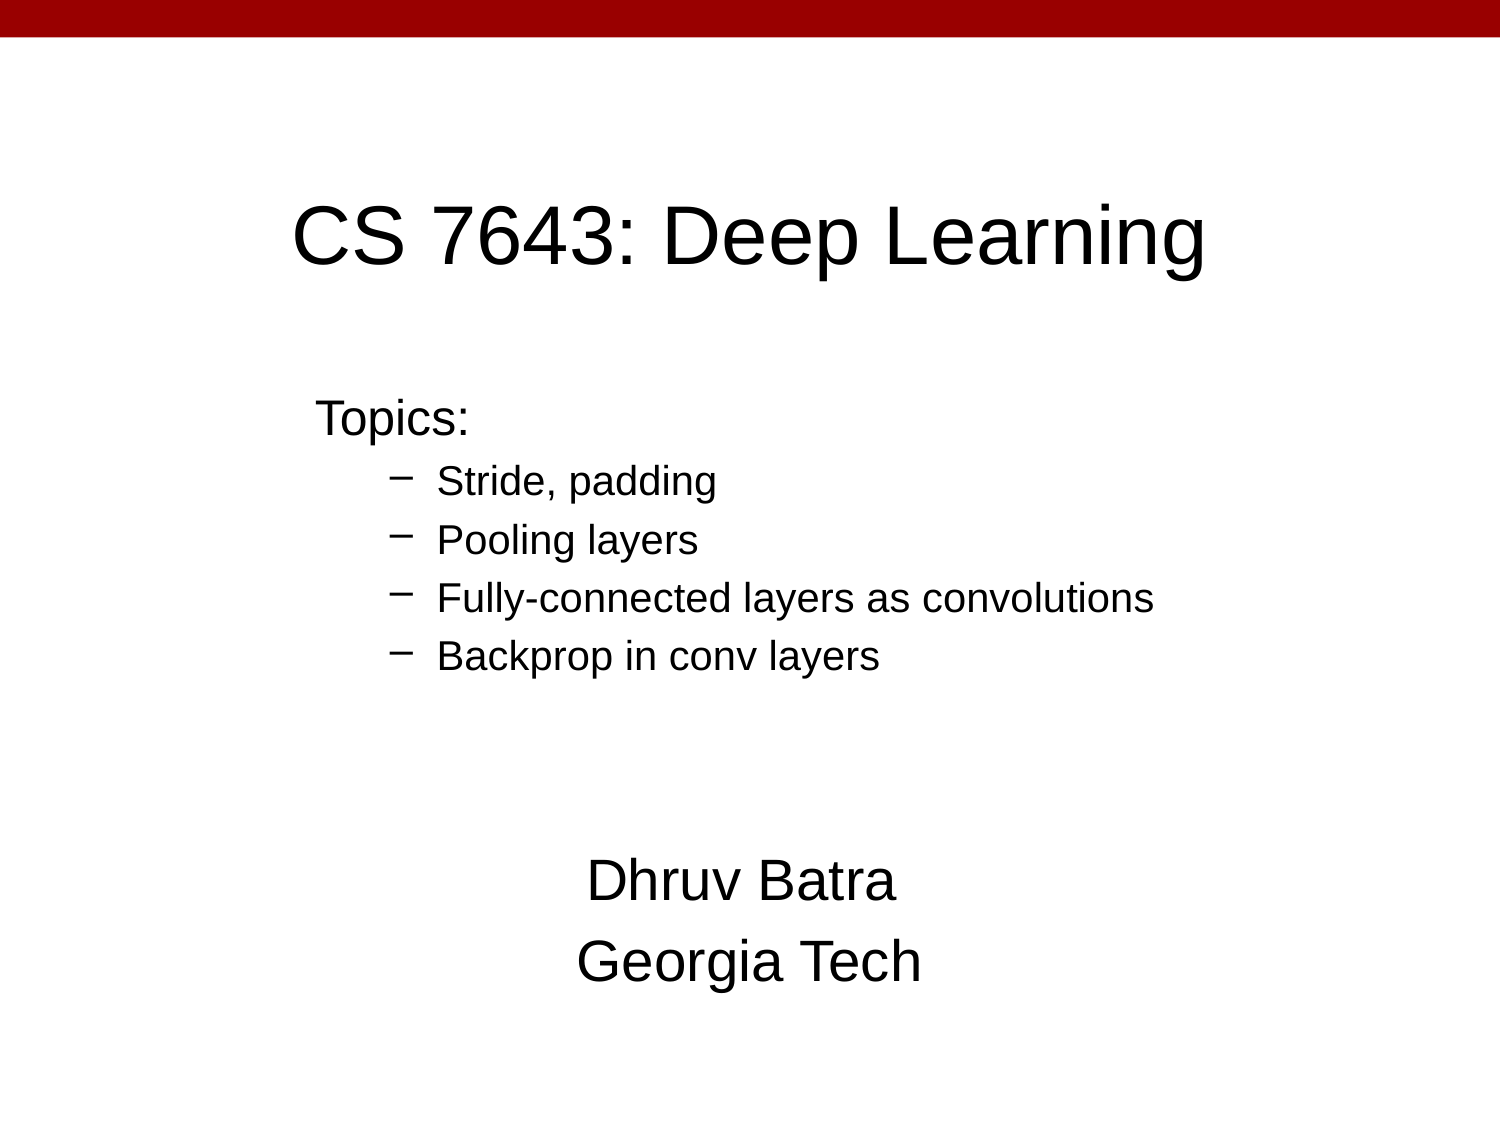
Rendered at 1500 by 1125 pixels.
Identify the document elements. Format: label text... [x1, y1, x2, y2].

text_box Topics: Stride, padding Pooling layers Fully-connected layers as convolutions Backprop in conv layers [299, 378, 1438, 687]
subtitle Dhruv Batra Georgia Tech [0, 762, 1500, 1051]
title CS 7643: Deep Learning [112, 137, 1388, 326]
